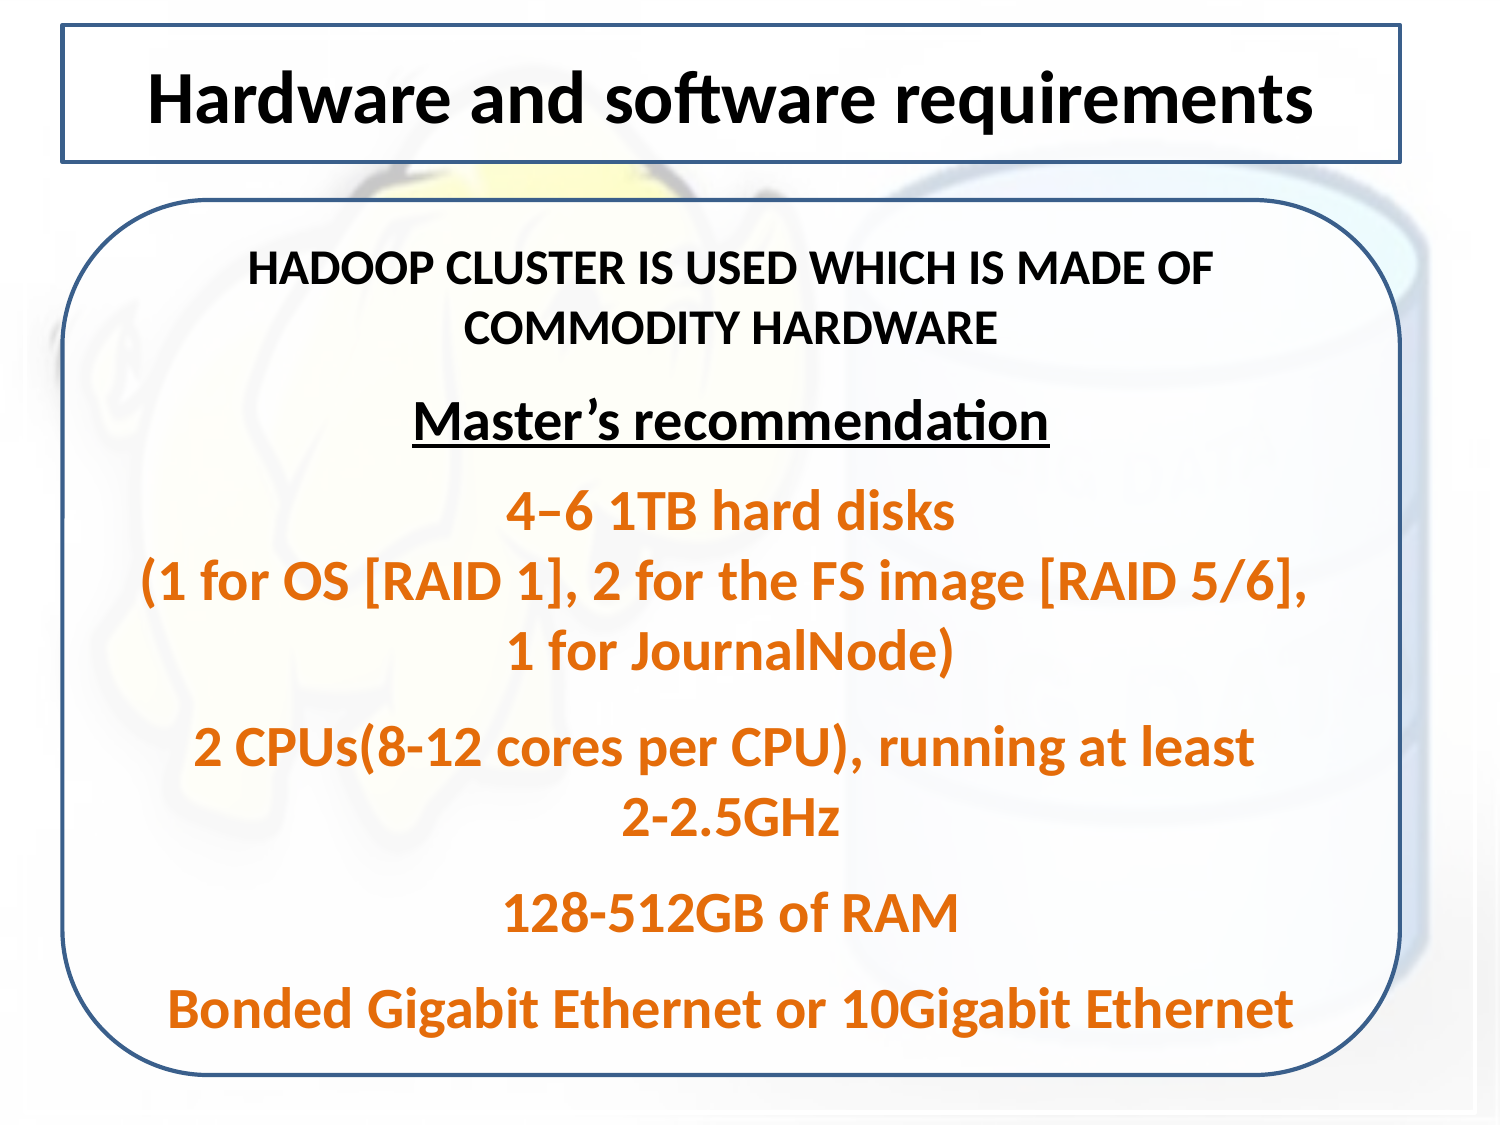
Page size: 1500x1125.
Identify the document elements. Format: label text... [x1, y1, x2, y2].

text_box [23, 35, 1477, 1115]
text_box Hardware and software requirements [60, 23, 1402, 164]
text_box HADOOP CLUSTER IS USED WHICH IS MADE OF COMMODITY HARDWARE Master’s recommendation 4–6 1TB hard disks (1 for OS [RAID 1], 2 for the FS image [RAID 5/6], 1 for JournalNode) 2 CPUs(8-12 cores per CPU), running at least 2-2.5GHz 128-512GB of RAM Bonded Gigabit Ethernet or 10Gigabit Ethernet [60, 197, 1402, 1078]
